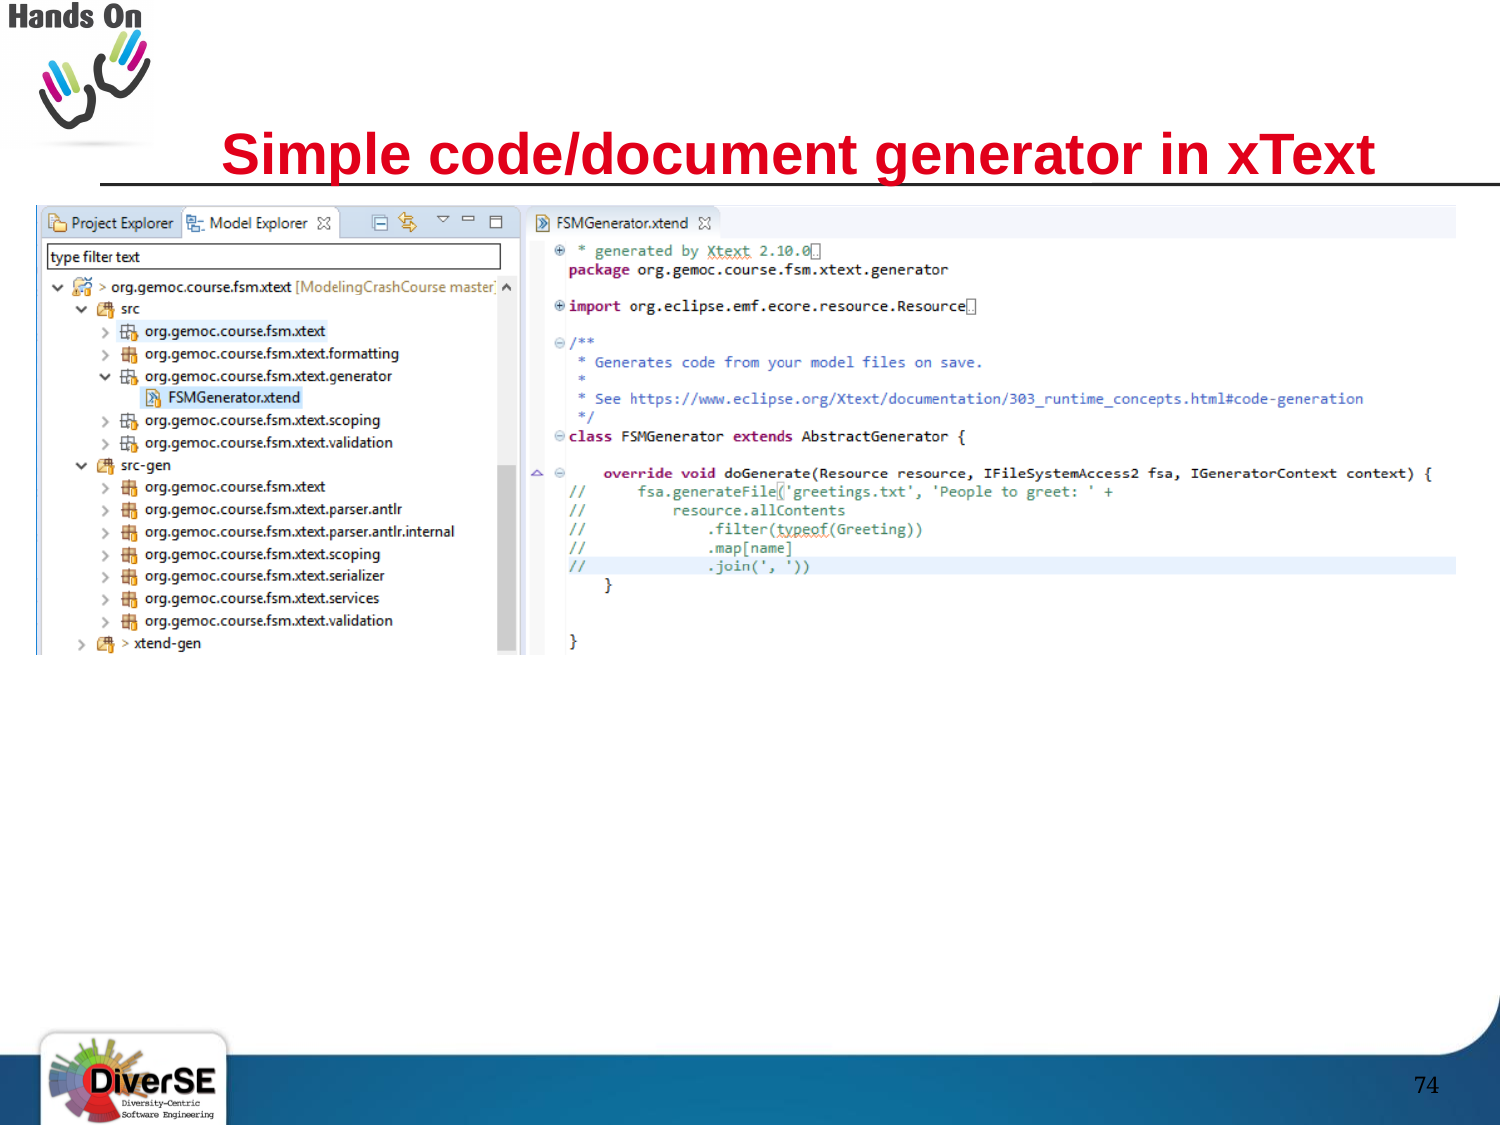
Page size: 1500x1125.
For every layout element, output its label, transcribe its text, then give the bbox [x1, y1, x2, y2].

picture [36, 205, 1457, 655]
slide_number 74 [1413, 1064, 1500, 1110]
picture [0, 947, 1500, 1125]
title Simple code/document generator in xText [221, 57, 1459, 206]
picture [0, 0, 154, 150]
